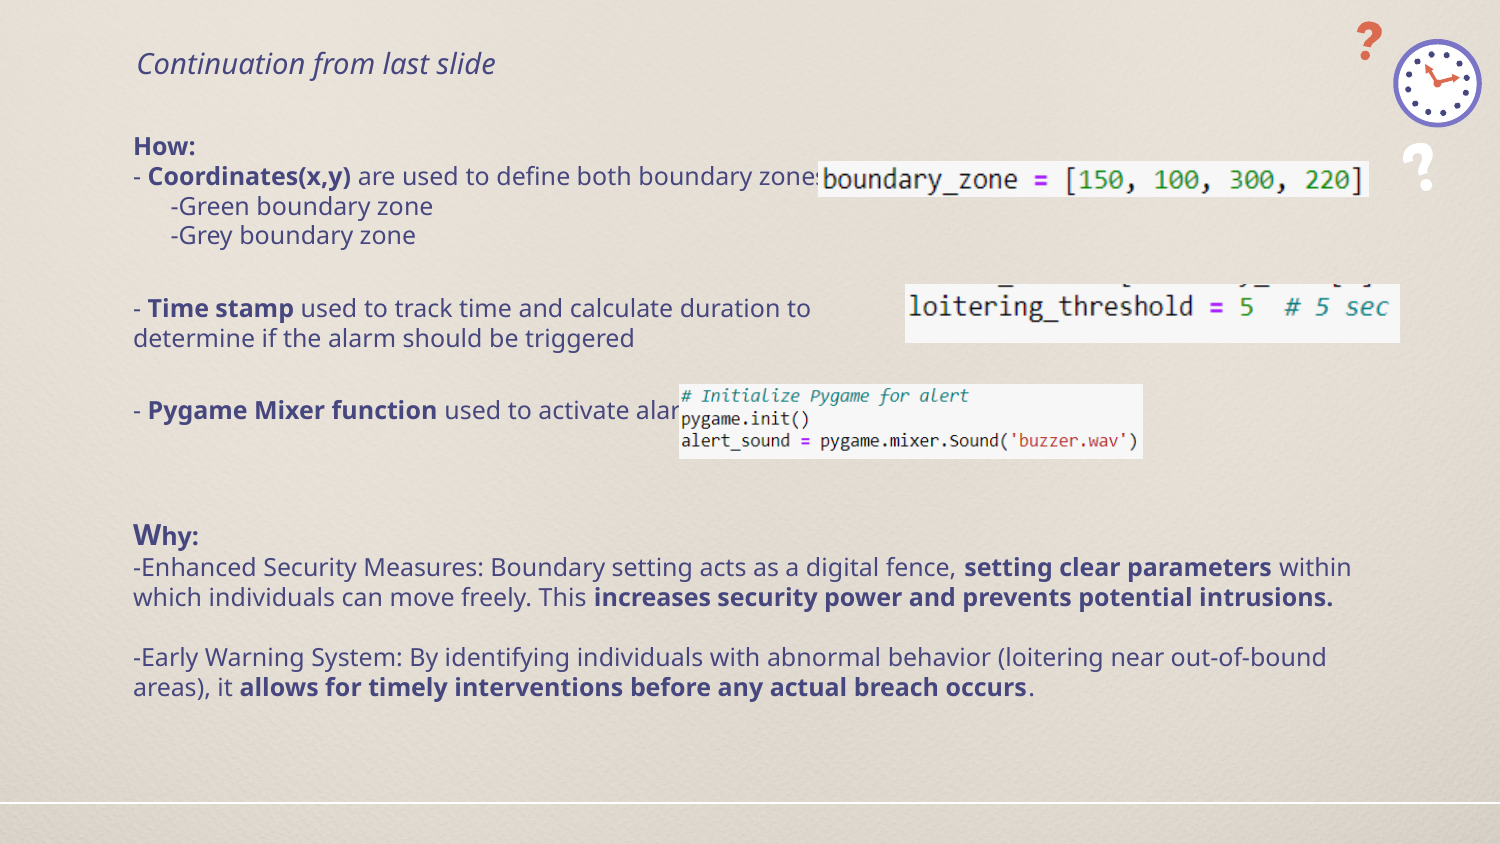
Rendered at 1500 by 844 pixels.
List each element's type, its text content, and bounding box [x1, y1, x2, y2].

picture [818, 161, 1369, 197]
list Why: -Enhanced Security Measures: Boundary setting acts as a digital fence, setting clear parameters within which individuals can move freely. This increases security power and prevents potential intrusions. -Early Warning System: By identifying individuals with abnormal behavior (loitering near out-of-bound areas), it allows for timely interventions before any actual breach occurs. [118, 501, 1427, 761]
text_box Continuation from last slide [121, 30, 864, 95]
picture [905, 284, 1400, 343]
picture [678, 384, 1143, 460]
list How: - Coordinates(x,y) are used to define both boundary zones: -Green boundary zone -Grey boundary zone - Time stamp used to track time and calculate duration to determine if the alarm should be triggered - Pygame Mixer function used to activate alarm [118, 115, 879, 375]
